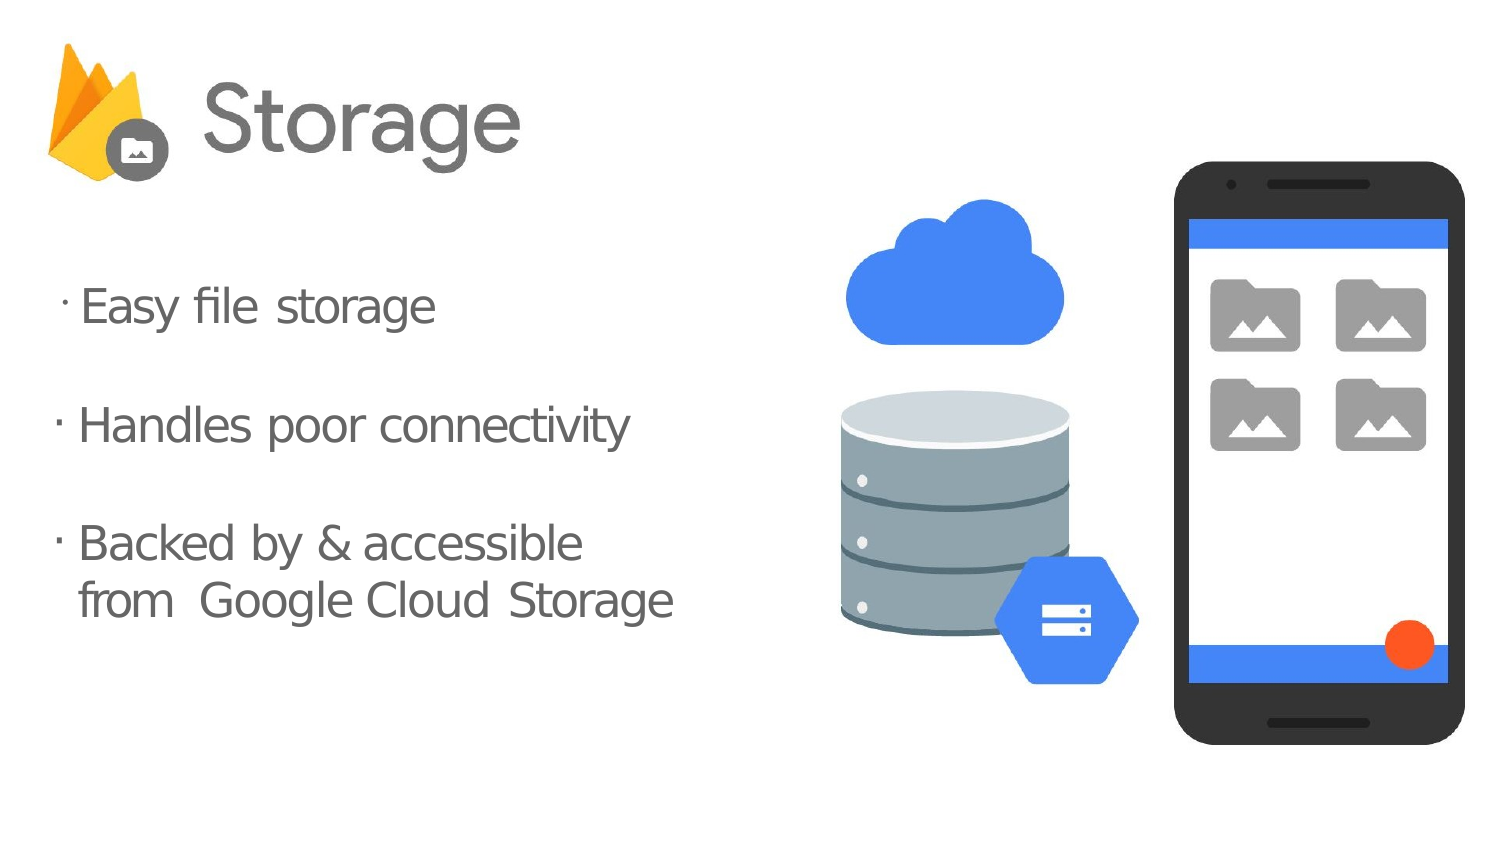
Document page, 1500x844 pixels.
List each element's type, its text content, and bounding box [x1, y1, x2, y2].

text_box [36, 36, 1469, 750]
text_box Easy file storage Handles poor connectivity Backed by & accessible from Google Cloud Storage [49, 274, 685, 627]
